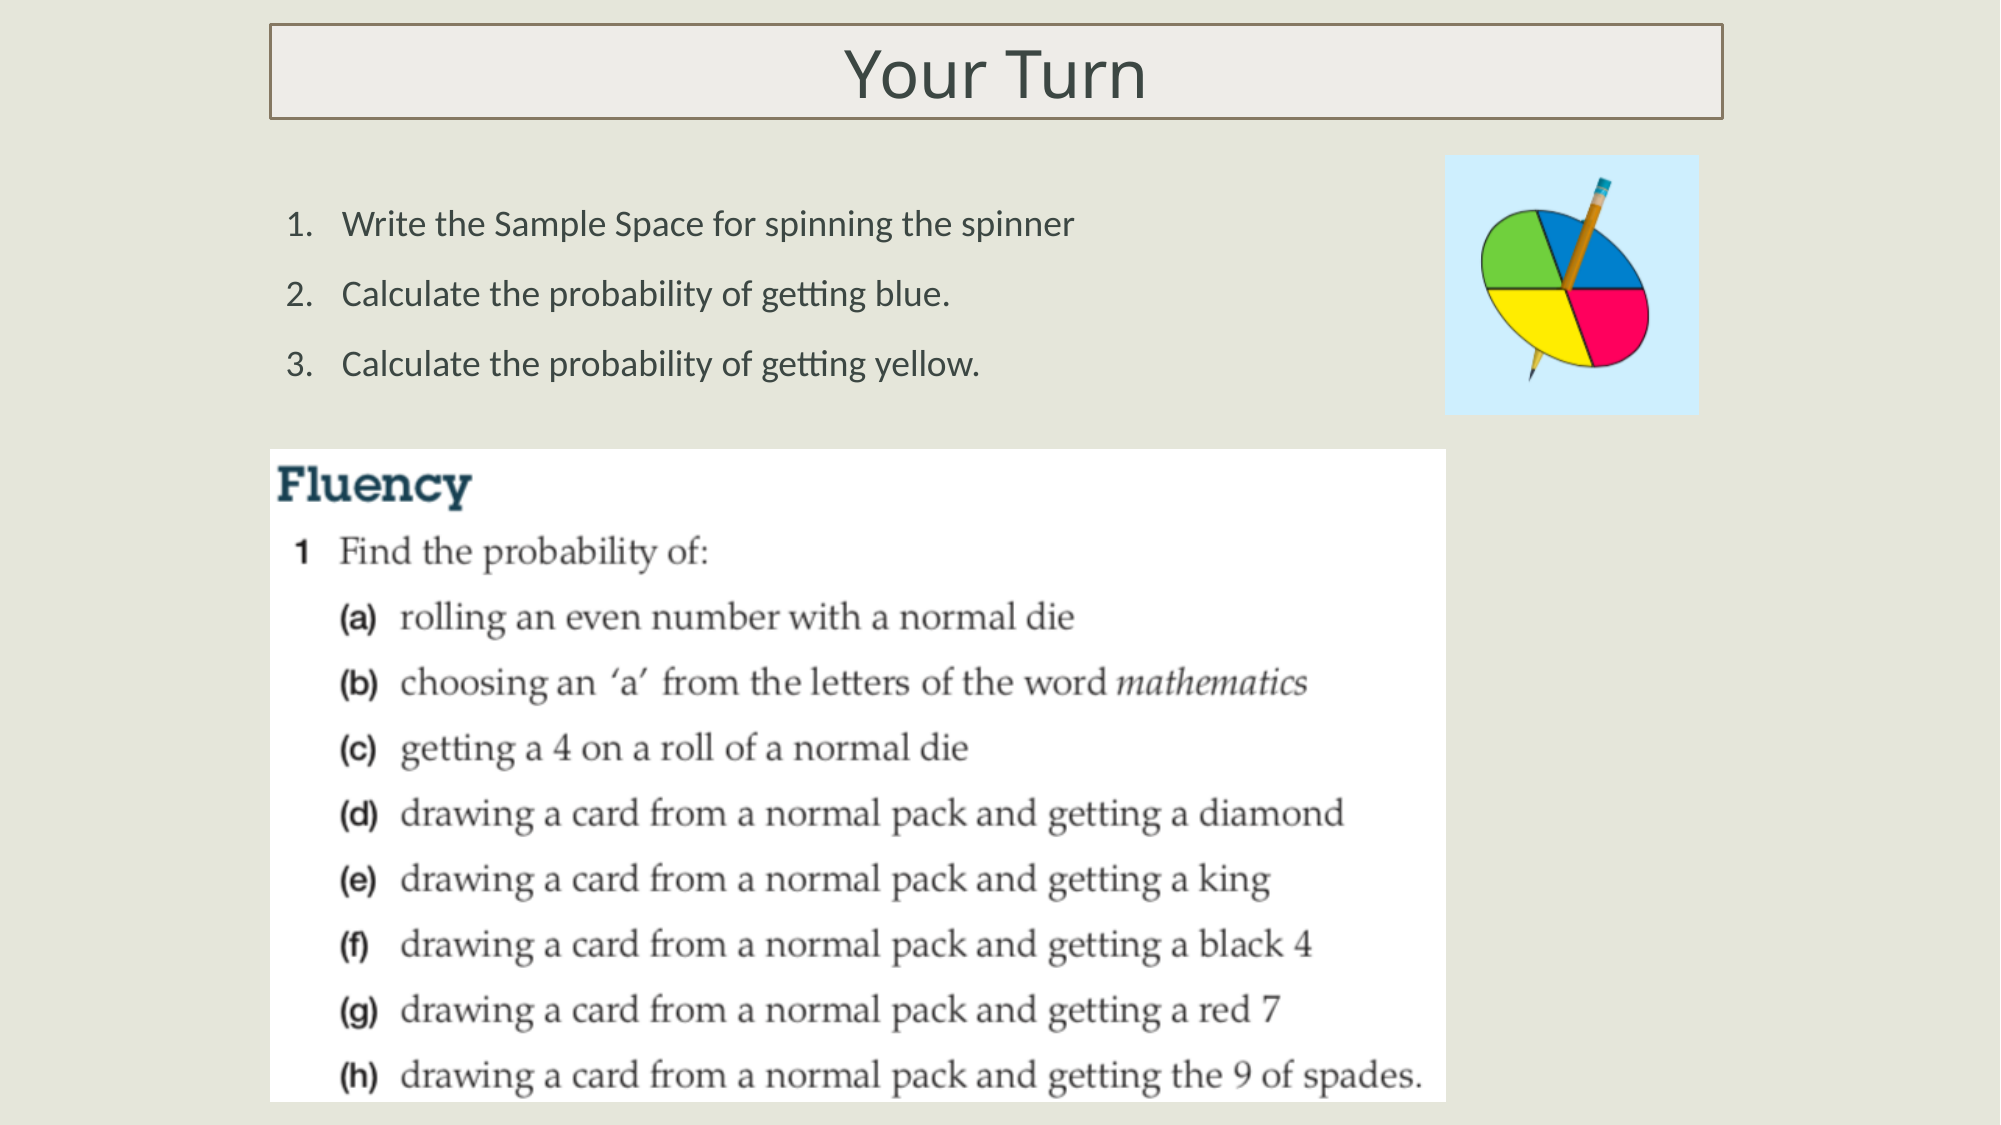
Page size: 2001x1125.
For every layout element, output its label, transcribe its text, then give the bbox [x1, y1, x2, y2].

text_box Write the Sample Space for spinning the spinner Calculate the probability of getting blue. Calculate the probability of getting yellow. [270, 191, 1723, 577]
picture [1444, 155, 1699, 415]
picture [270, 449, 1446, 1102]
text_box Your Turn [270, 24, 1723, 119]
